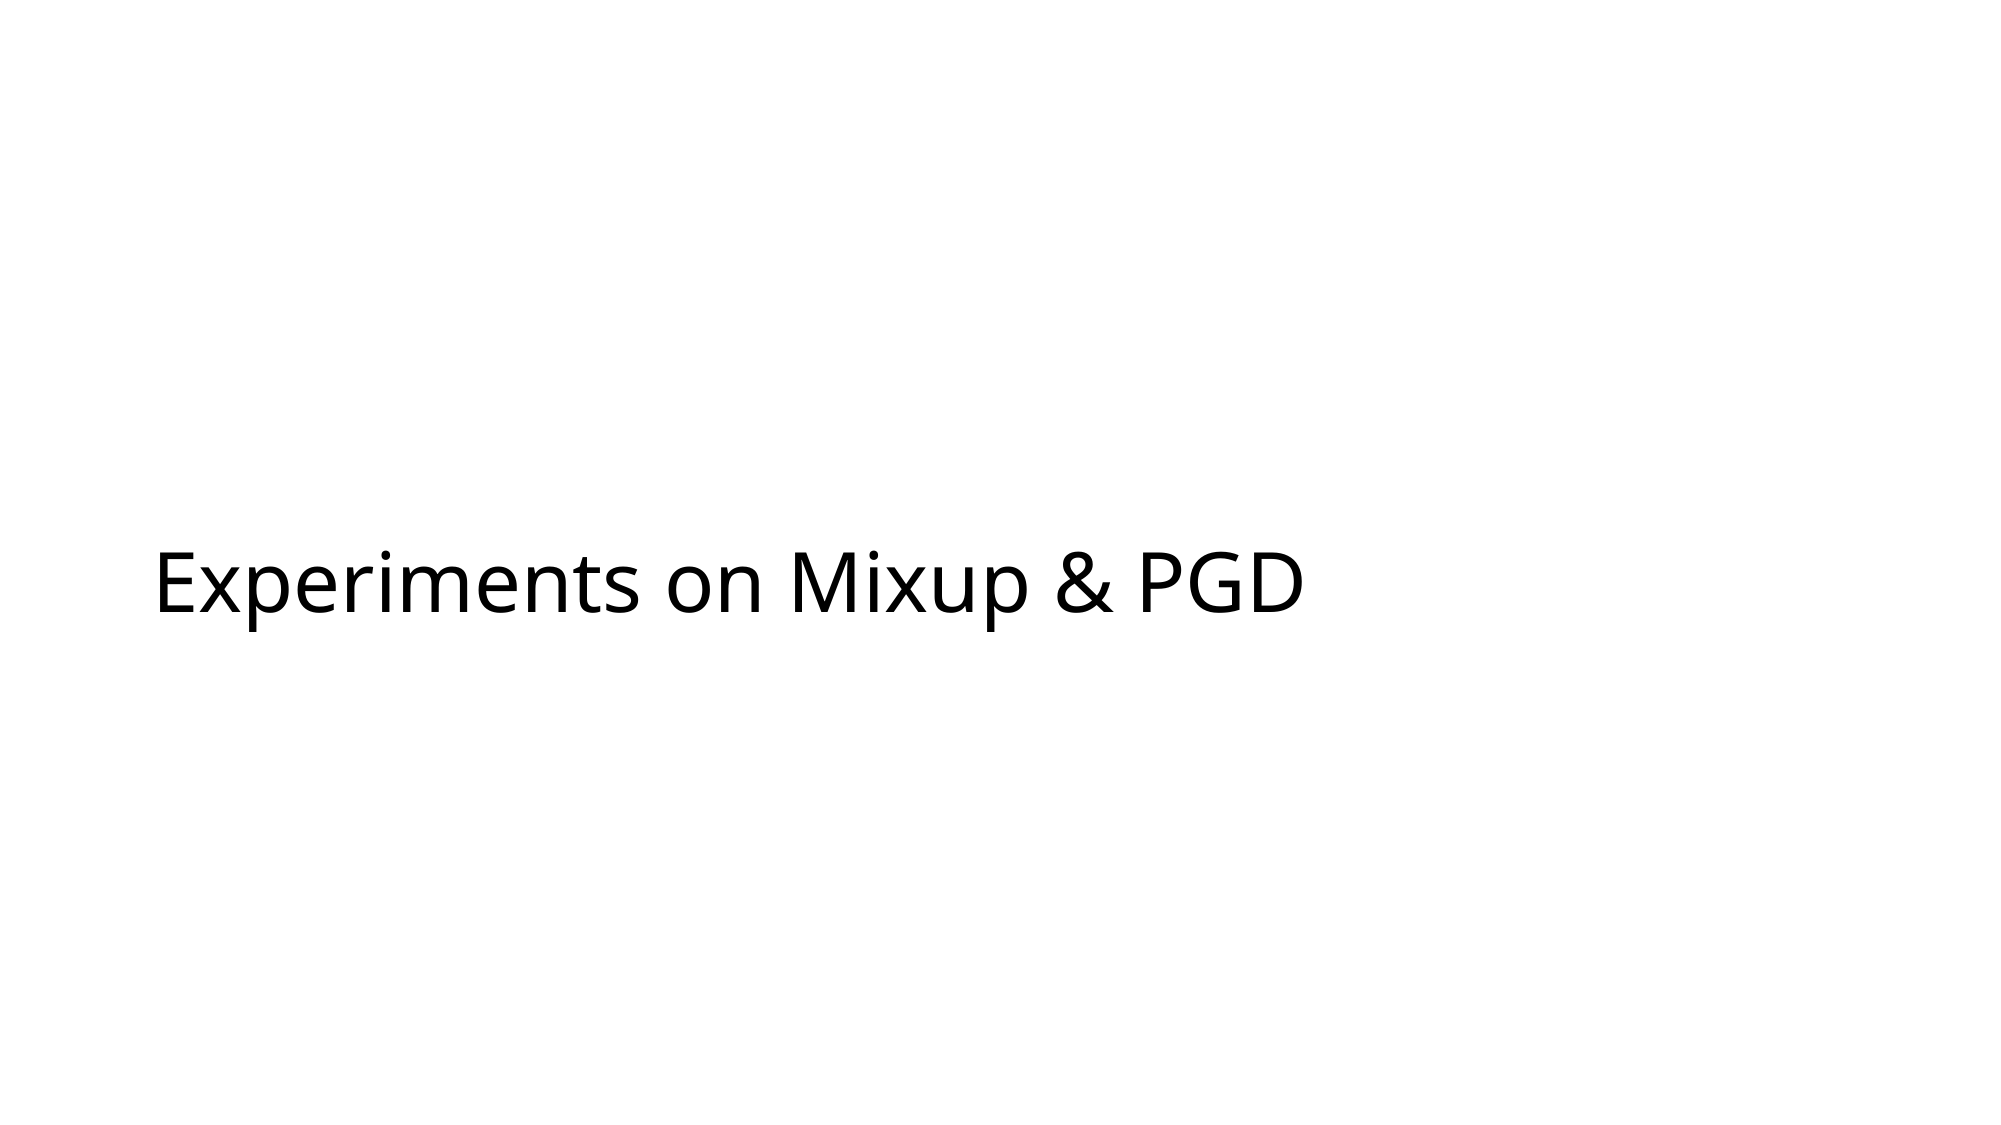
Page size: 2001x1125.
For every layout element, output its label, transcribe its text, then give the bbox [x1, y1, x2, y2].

title Experiments on Mixup & PGD [137, 486, 1863, 639]
